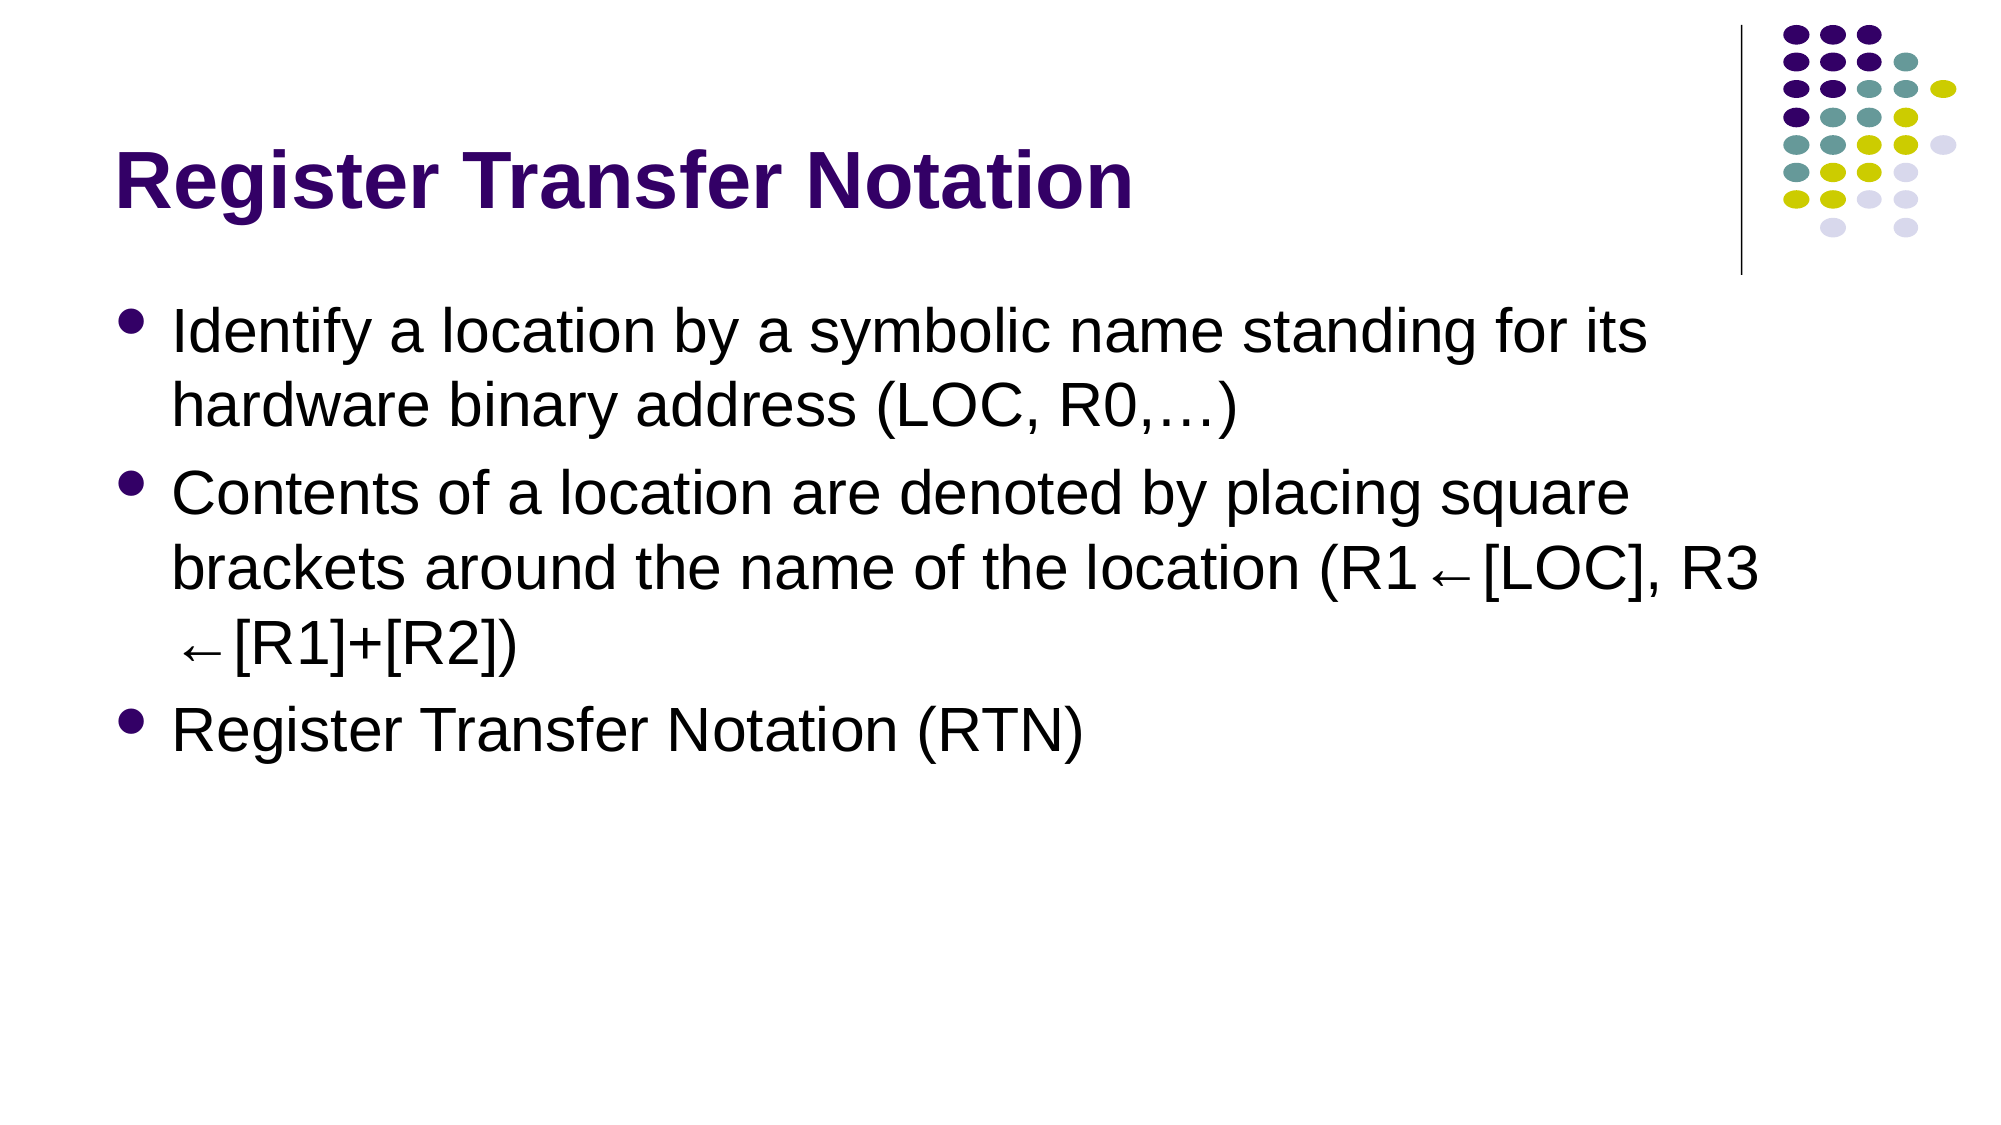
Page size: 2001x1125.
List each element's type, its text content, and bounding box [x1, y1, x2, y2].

list Identify a location by a symbolic name standing for its hardware binary address (LOC, R0,…) Contents of a location are denoted by placing square brackets around the name of the location (R1←[LOC], R3 ←[R1]+[R2]) Register Transfer Notation (RTN) [99, 282, 1900, 1006]
title Register Transfer Notation [99, 20, 1750, 233]
